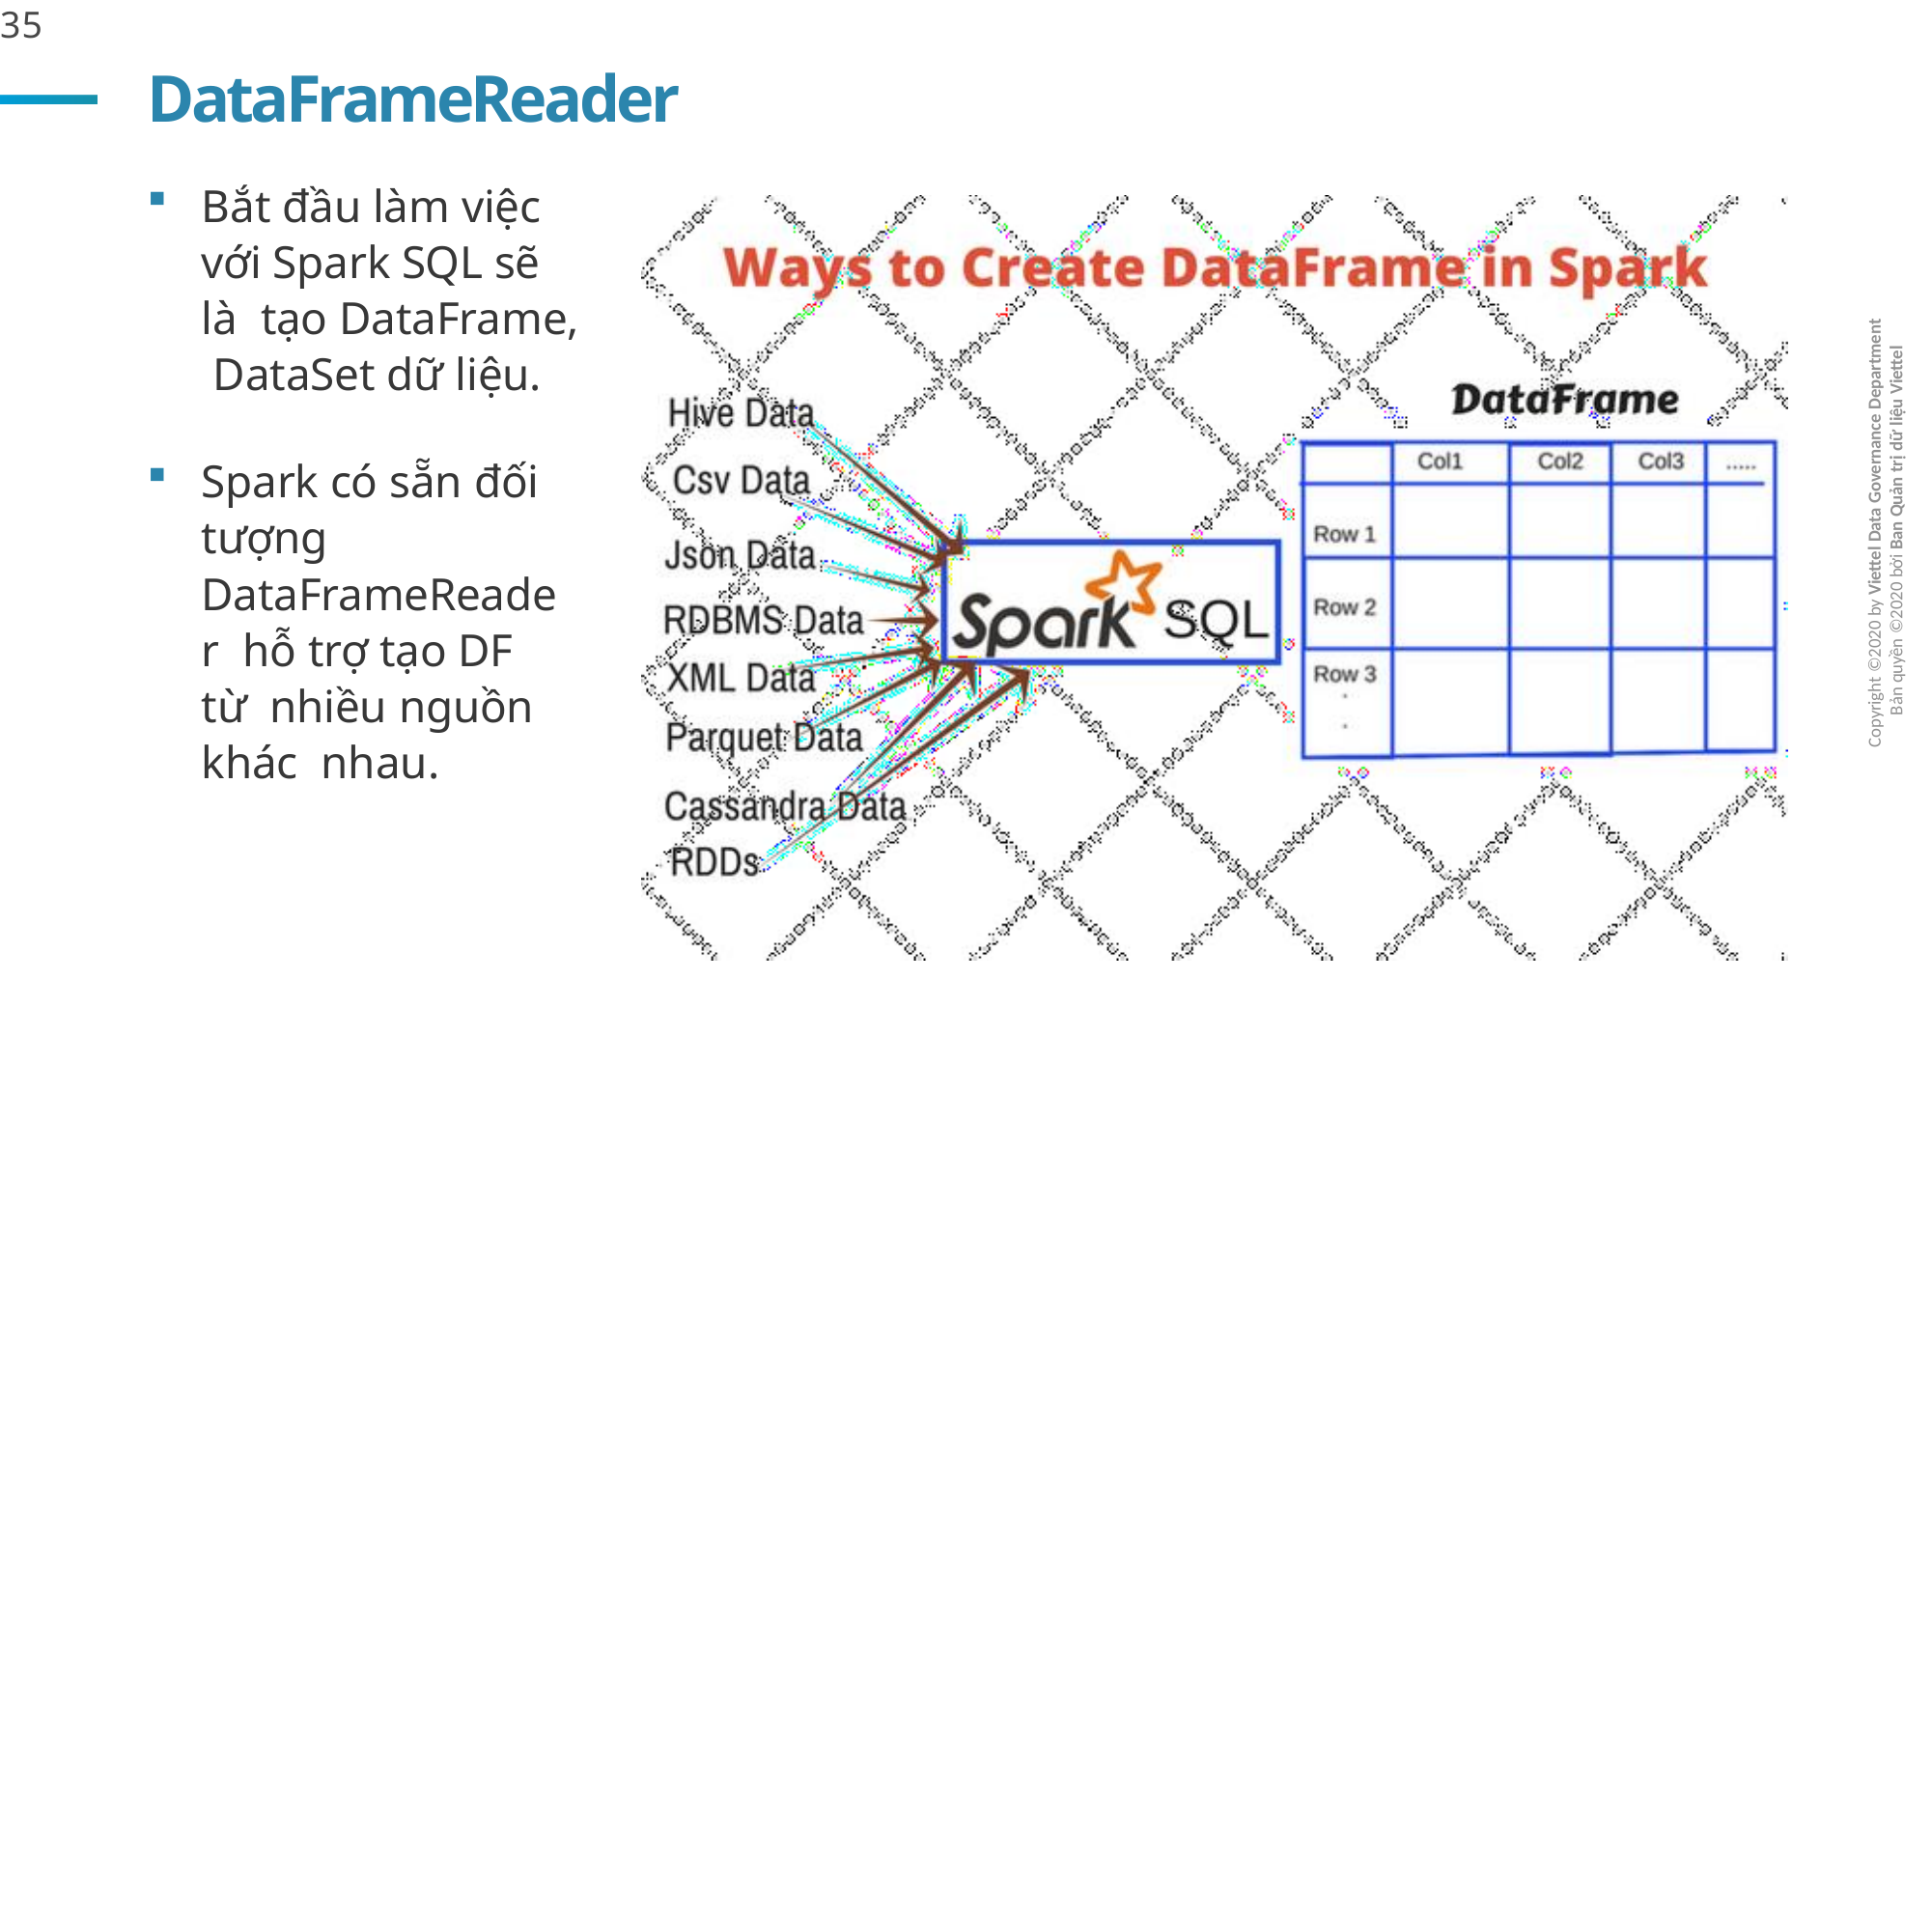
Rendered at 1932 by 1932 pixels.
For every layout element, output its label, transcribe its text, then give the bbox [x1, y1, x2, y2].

picture [641, 195, 1789, 961]
text_box Bắt đầu làm việc với Spark SQL sẽ là tạo DataFrame, DataSet dữ liệu. Spark có sẵn đối tượng DataFrameReader hỗ trợ tạo DF từ nhiều nguồn khác nhau. [145, 172, 583, 788]
text_box Copyright ©2020 by Viettel Data Governance Department Bản quyền ©2020 bởi Ban Quản trị dữ liệu Viettel [1864, 314, 1910, 752]
text_box 35 [0, 0, 44, 46]
picture [50, 95, 98, 104]
title DataFrameReader [145, 55, 682, 380]
